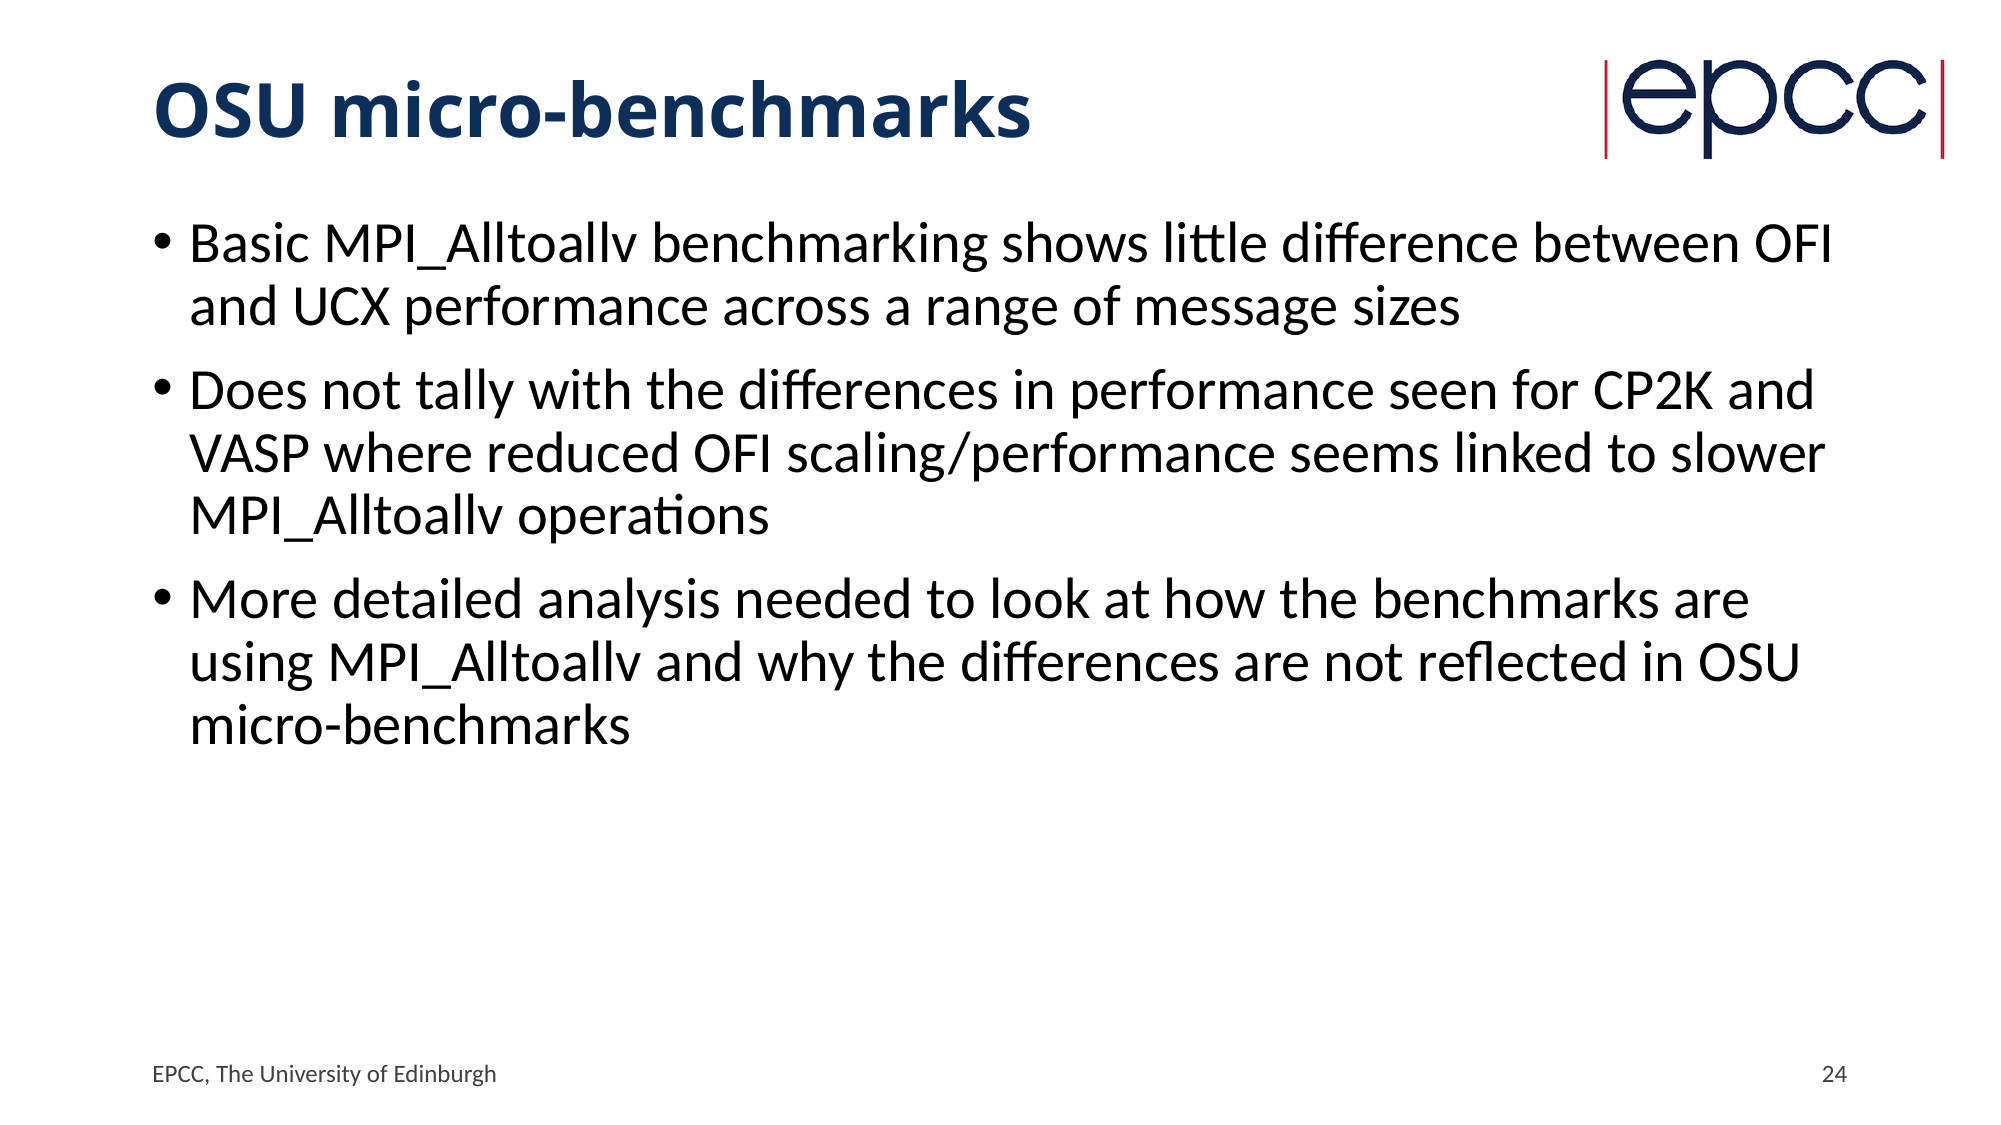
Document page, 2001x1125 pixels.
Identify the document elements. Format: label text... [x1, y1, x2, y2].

slide_number 24 [1412, 1042, 1863, 1103]
list Basic MPI_Alltoallv benchmarking shows little difference between OFI and UCX performance across a range of message sizes Does not tally with the differences in performance seen for CP2K and VASP where reduced OFI scaling/performance seems linked to slower MPI_Alltoallv operations More detailed analysis needed to look at how the benchmarks are using MPI_Alltoallv and why the differences are not reflected in OSU micro-benchmarks [137, 204, 1863, 1014]
footer EPCC, The University of Edinburgh [137, 1042, 813, 1103]
picture [1592, 49, 1954, 168]
title OSU micro-benchmarks [137, 59, 1863, 168]
